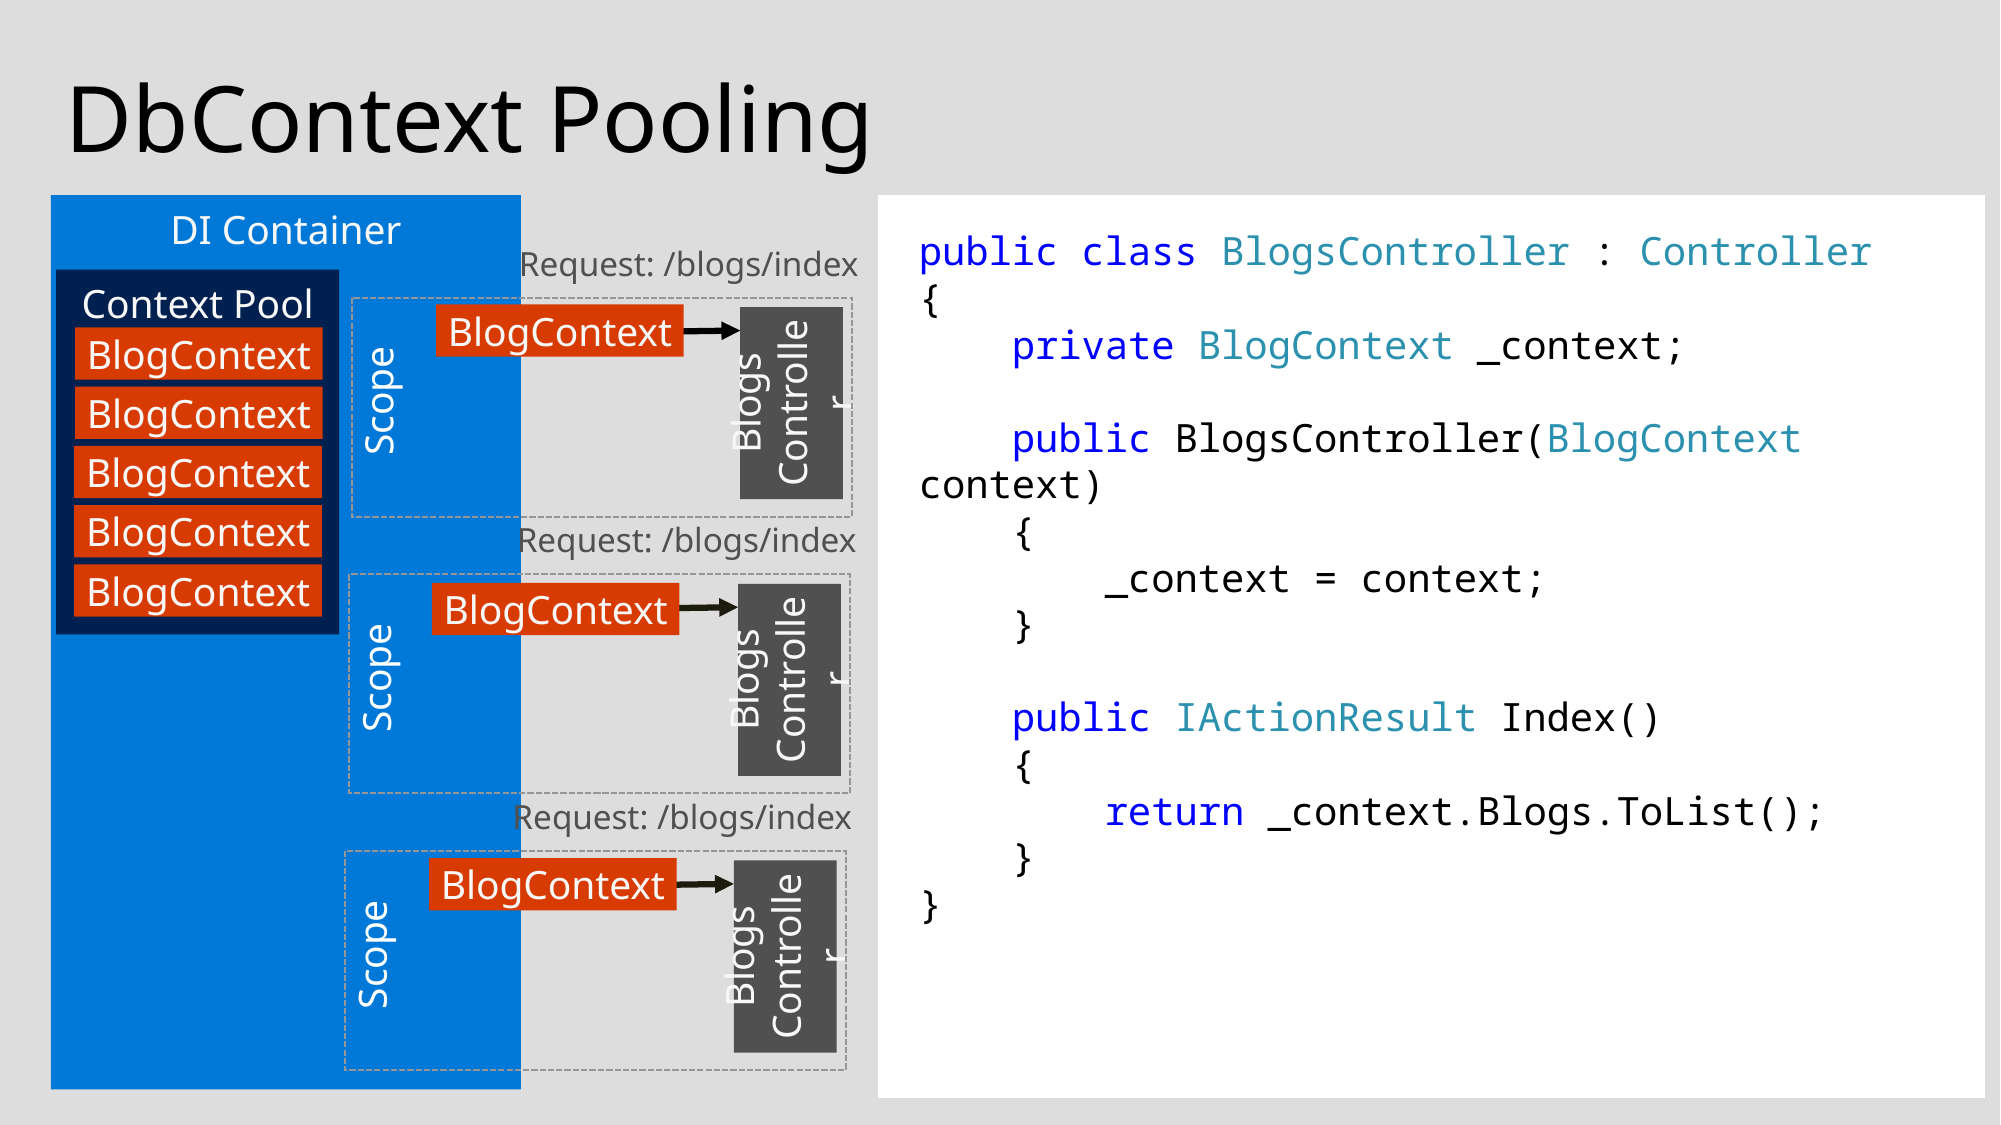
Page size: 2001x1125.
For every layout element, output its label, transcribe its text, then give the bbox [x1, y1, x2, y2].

text_box DI Container [50, 232, 522, 1090]
text_box public class BlogsController : Controller { private BlogContext _context; public BlogsController(BlogContext context) { _context = context; } public IActionResult Index() { return _context.Blogs.ToList(); } } [878, 195, 1985, 1098]
text_box BlogContext [73, 504, 319, 558]
text_box BlogContext [73, 445, 319, 499]
text_box Request: /blogs/index [478, 232, 899, 302]
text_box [313, 782, 880, 1071]
text_box Context Pool [55, 269, 340, 635]
text_box BlogContext [74, 386, 319, 440]
title DbContext Pooling [50, 14, 1776, 232]
text_box BlogContext [74, 326, 319, 381]
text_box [319, 297, 853, 506]
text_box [317, 506, 885, 794]
text_box BlogContext [73, 563, 317, 618]
